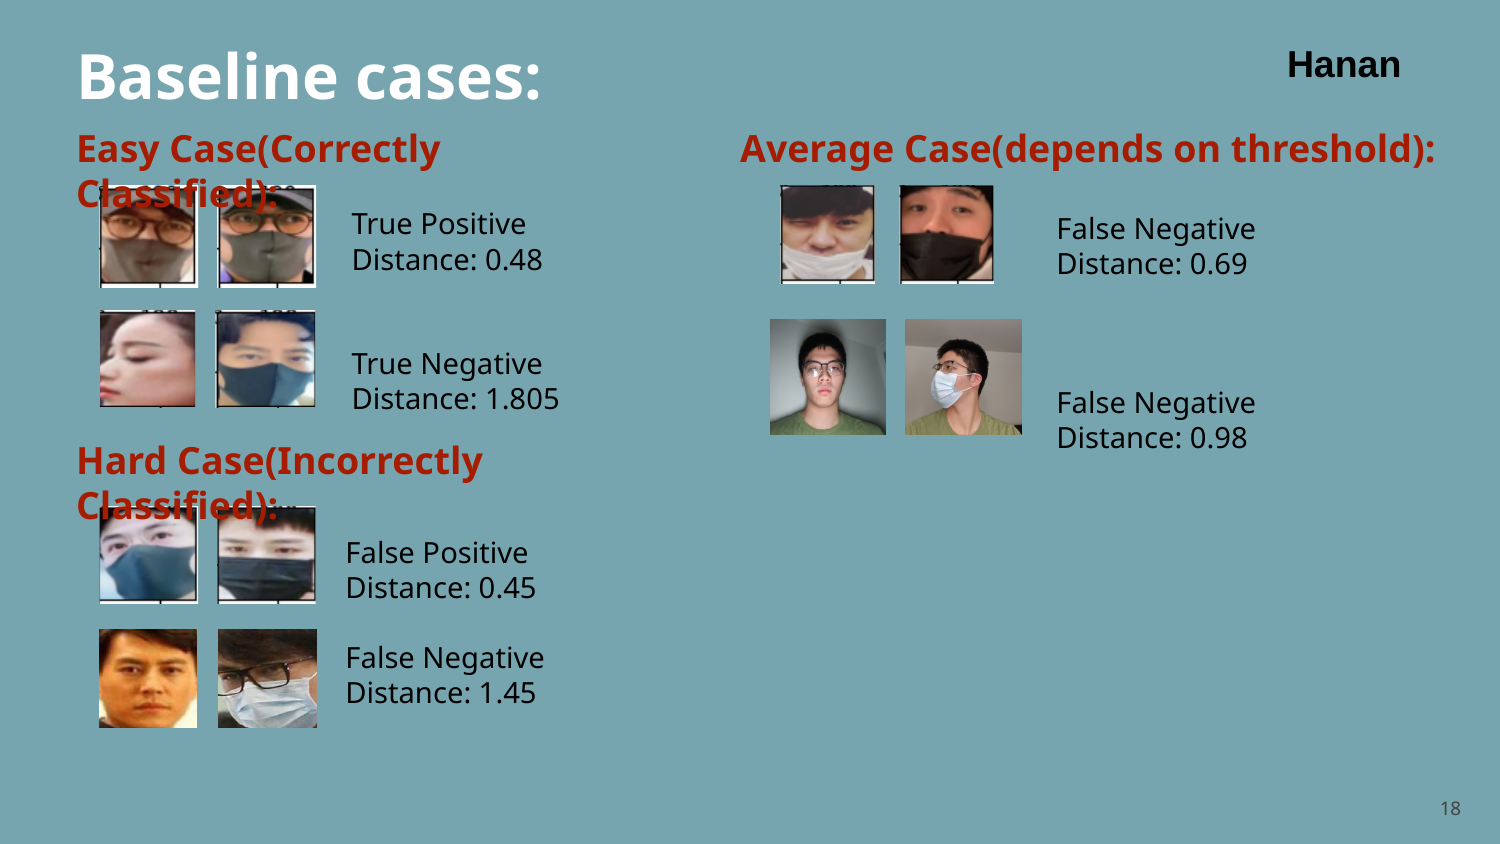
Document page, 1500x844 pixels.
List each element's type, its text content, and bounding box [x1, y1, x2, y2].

slide_number 18 [1386, 777, 1477, 842]
text_box False Positive Distance: 0.45 False Negative Distance: 1.45 [330, 519, 579, 719]
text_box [98, 185, 317, 288]
picture [98, 629, 197, 728]
title Easy Case(Correctly Classified): [61, 110, 662, 191]
text_box False Negative Distance: 0.69 False Negative Distance: 0.98 [1041, 195, 1354, 446]
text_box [780, 185, 995, 284]
picture [218, 629, 317, 728]
title Average Case(depends on threshold): [725, 110, 1454, 191]
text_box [99, 310, 316, 409]
text_box True Positive Distance: 0.48 True Negative Distance: 1.805 [336, 190, 585, 390]
text_box Hanan [1272, 24, 1500, 106]
picture [770, 319, 887, 436]
title Baseline cases: [61, 22, 592, 103]
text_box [99, 505, 316, 604]
picture [905, 319, 1022, 436]
title Hard Case(Incorrectly Classified): [61, 421, 703, 503]
